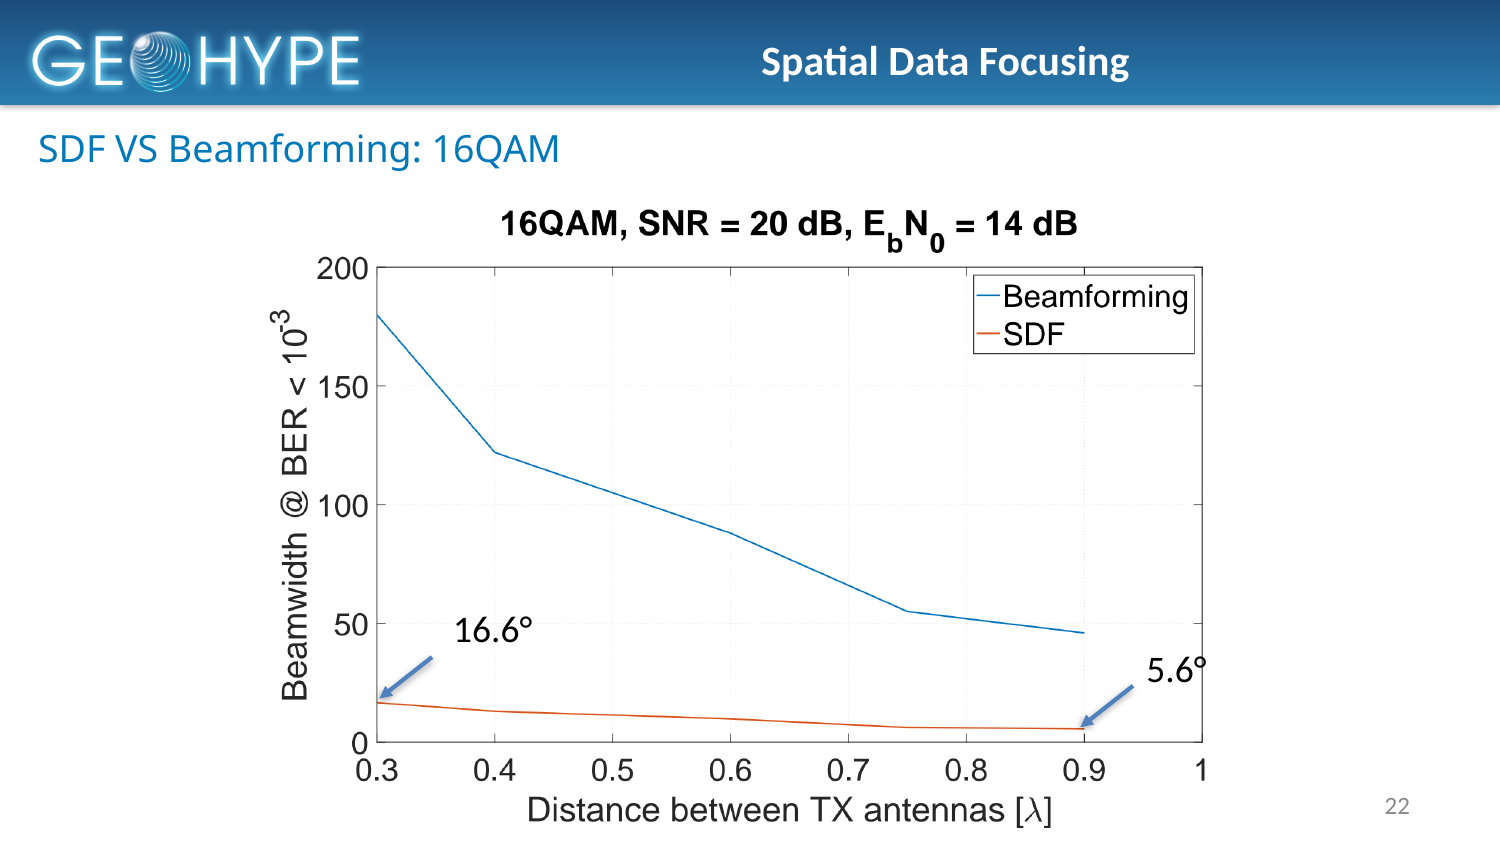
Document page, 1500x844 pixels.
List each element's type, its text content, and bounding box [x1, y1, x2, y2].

slide_number 22 [1306, 782, 1425, 828]
list SDF VS Beamforming: 16QAM [23, 117, 1449, 304]
picture [17, 3, 389, 111]
title Spatial Data Focusing [411, 13, 1480, 105]
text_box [238, 201, 1302, 828]
